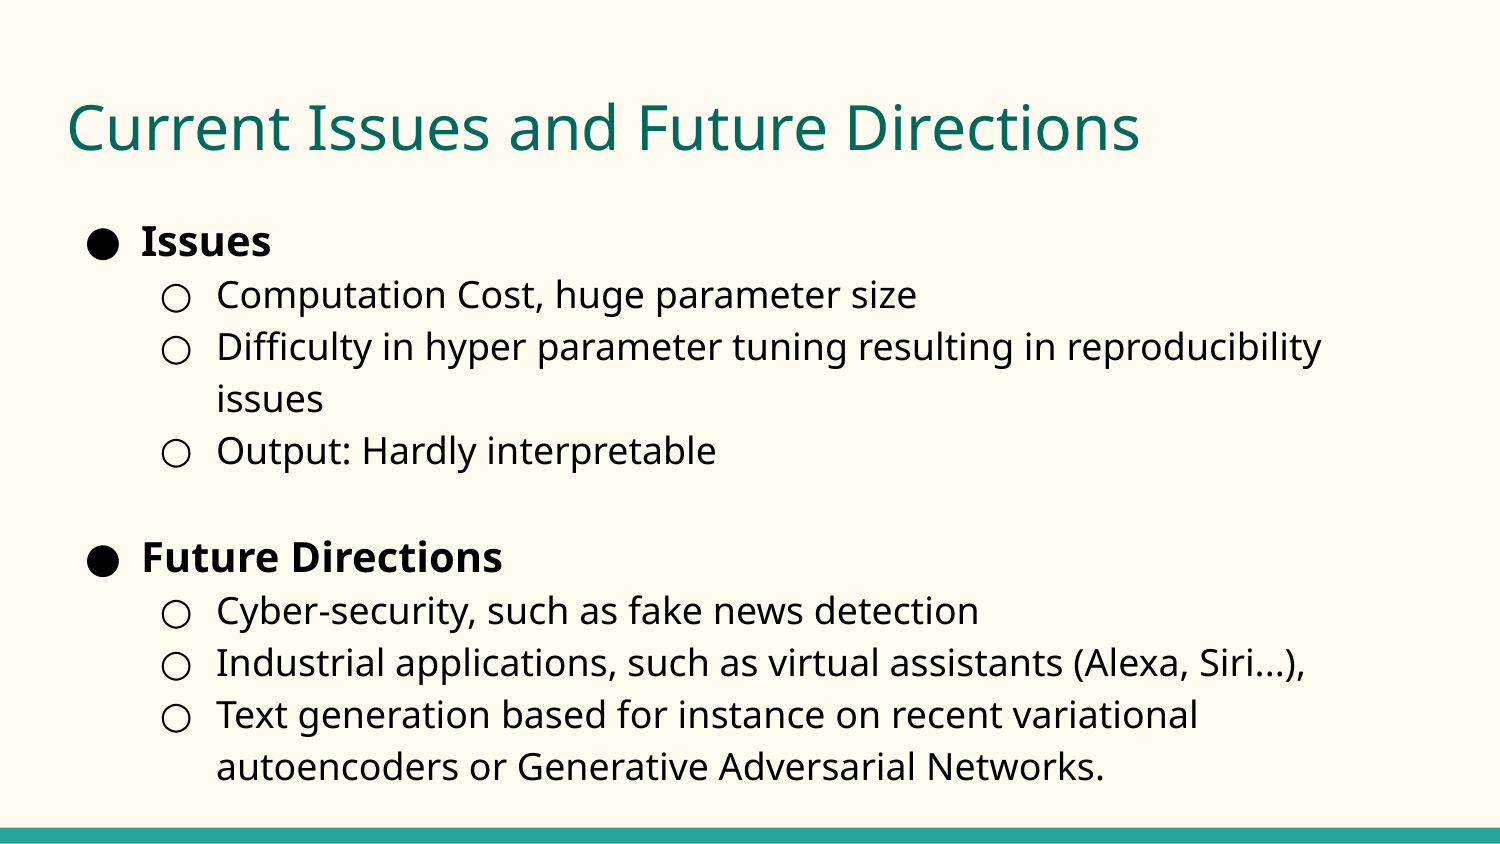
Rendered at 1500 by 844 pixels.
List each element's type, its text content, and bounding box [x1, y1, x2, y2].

list Issues Computation Cost, huge parameter size Difficulty in hyper parameter tuning resulting in reproducibility issues Output: Hardly interpretable Future Directions Cyber-security, such as fake news detection Industrial applications, such as virtual assistants (Alexa, Siri...), Text generation based for instance on recent variational autoencoders or Generative Adversarial Networks. [51, 192, 1449, 750]
title Current Issues and Future Directions [51, 72, 1449, 174]
